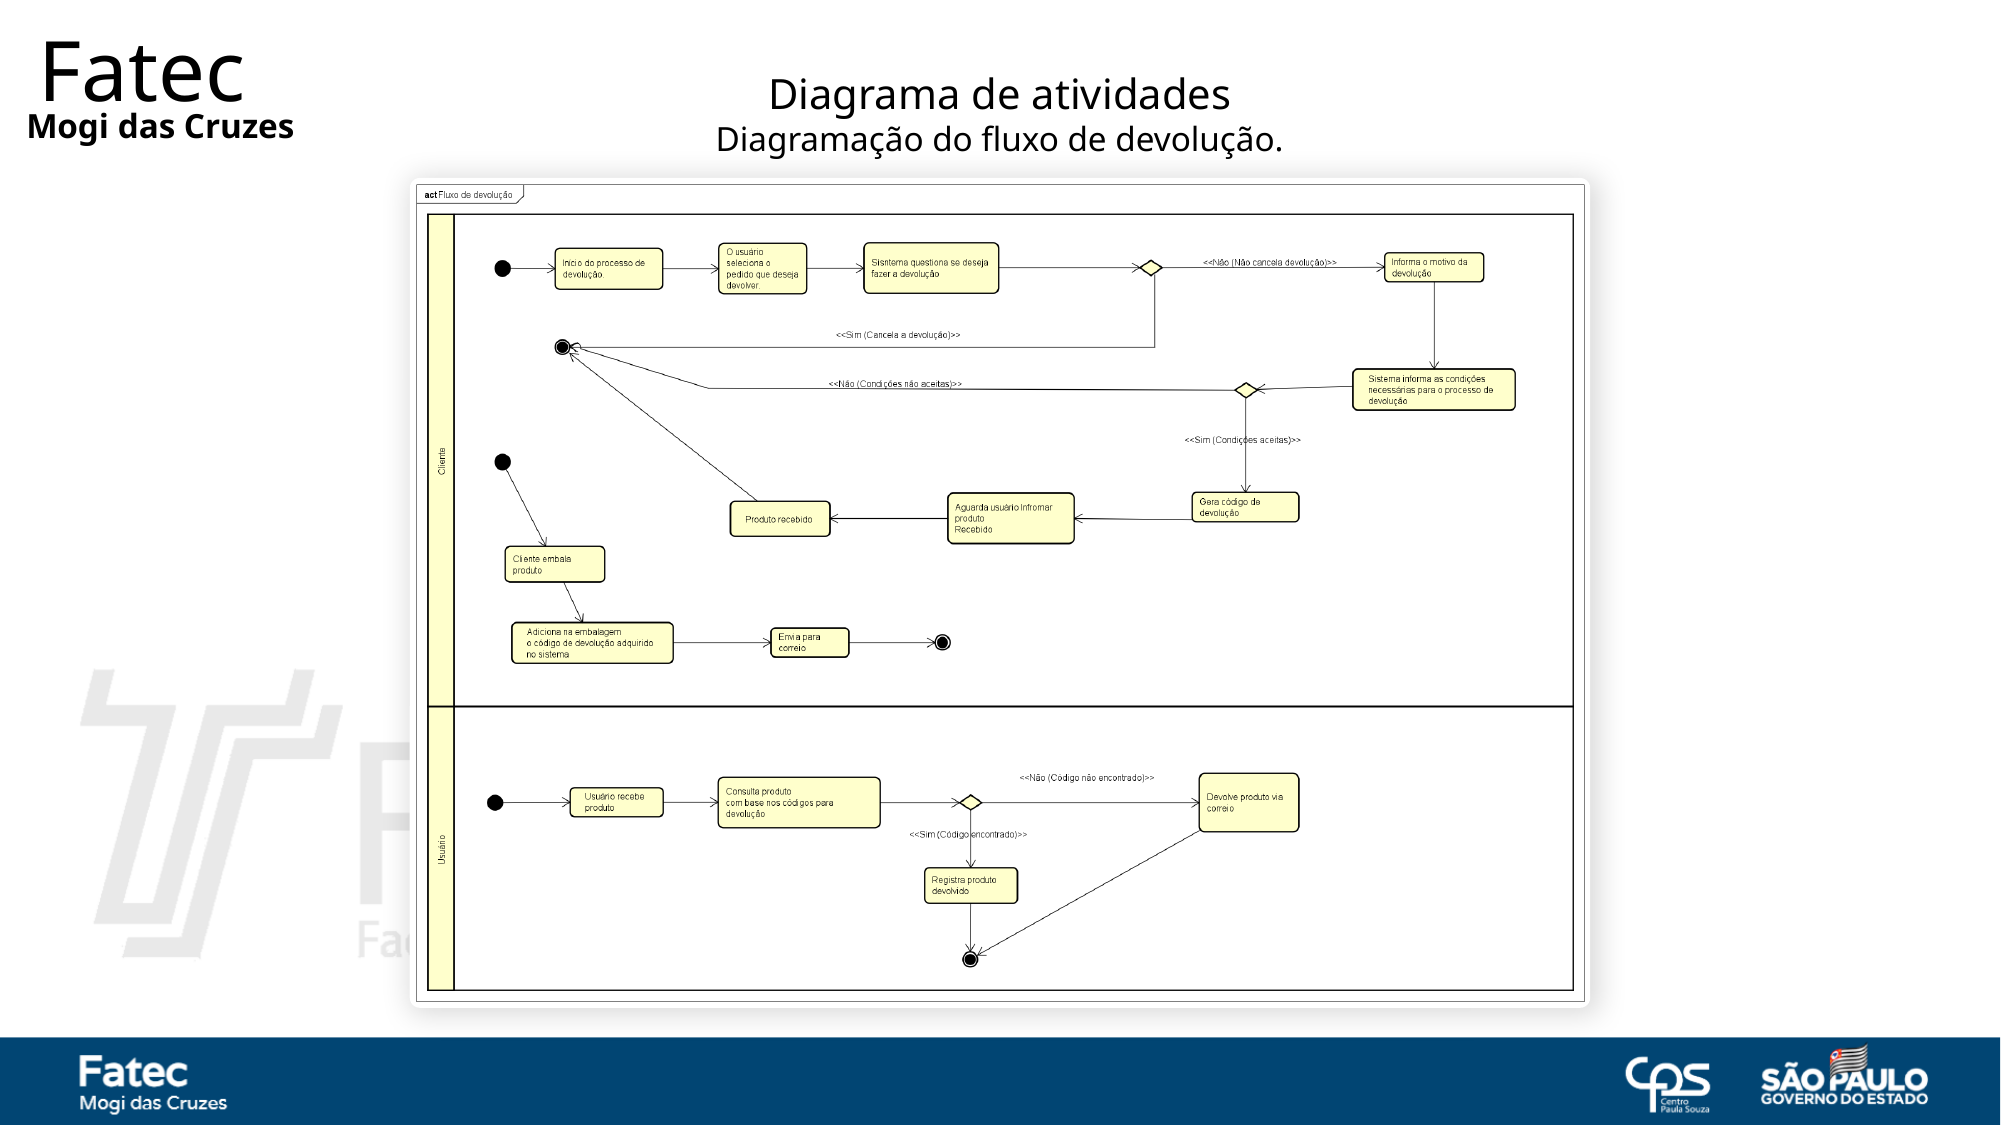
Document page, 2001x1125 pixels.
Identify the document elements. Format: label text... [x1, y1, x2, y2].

text_box Mogi das Cruzes [11, 97, 310, 153]
text_box Fatec [23, 10, 260, 97]
picture [0, 0, 2001, 1125]
text_box Diagrama de atividades Diagramação do fluxo de devolução. [462, 60, 1538, 164]
